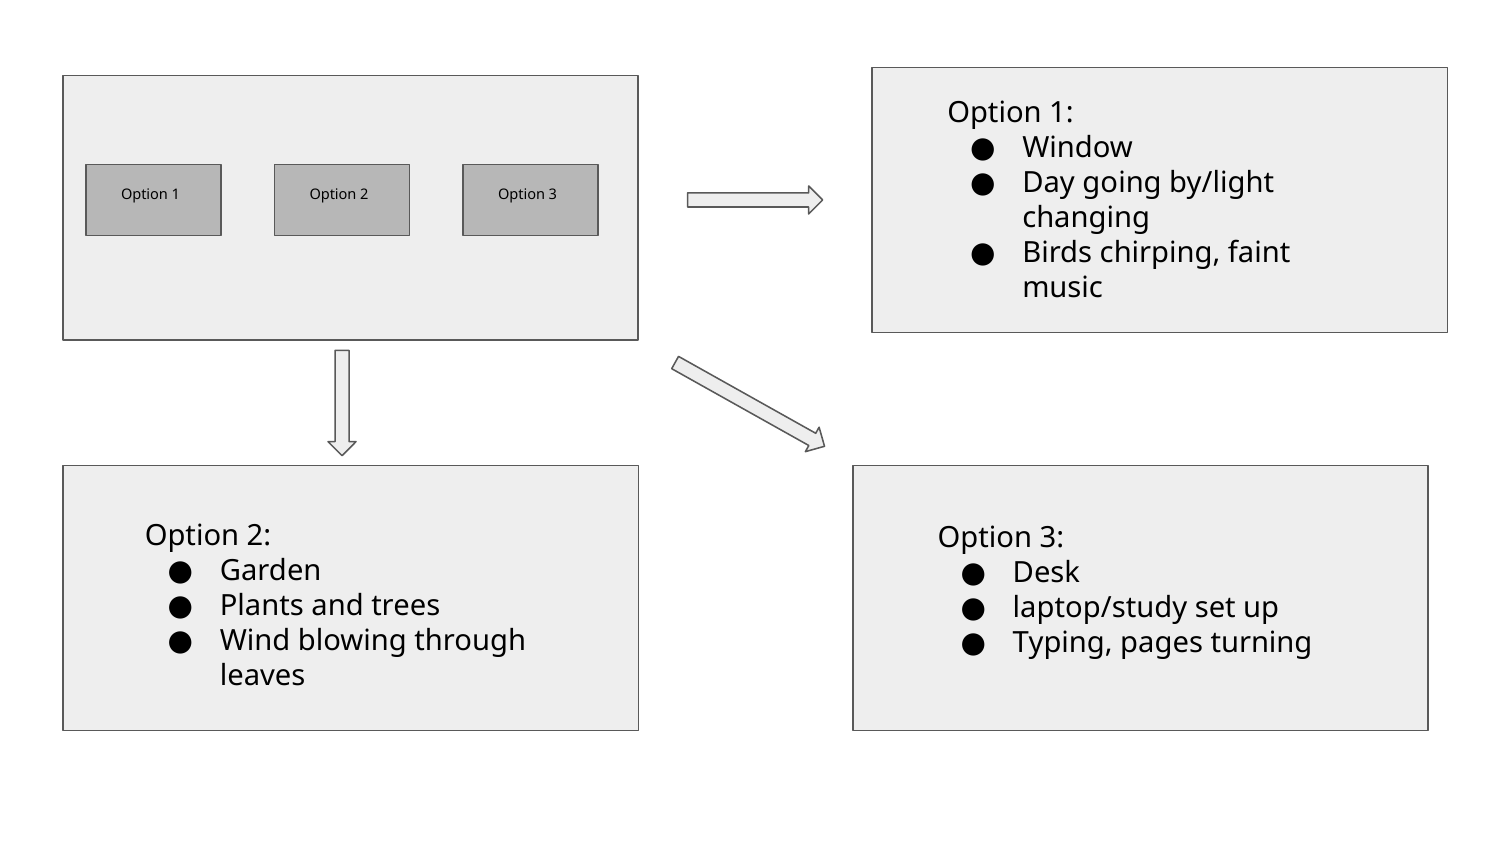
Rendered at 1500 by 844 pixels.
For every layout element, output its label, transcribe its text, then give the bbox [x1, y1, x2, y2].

text_box [327, 350, 357, 456]
text_box [85, 164, 221, 236]
text_box [671, 356, 825, 452]
text_box Option 2: Garden Plants and trees Wind blowing through leaves [129, 501, 572, 707]
text_box [62, 75, 639, 341]
text_box [63, 465, 639, 731]
text_box [687, 185, 823, 215]
text_box Option 2 [294, 175, 390, 211]
text_box Option 1 [106, 175, 201, 211]
text_box Option 3 [483, 175, 578, 211]
text_box [852, 465, 1429, 731]
text_box Option 1: Window Day going by/light changing Birds chirping, faint music [932, 78, 1375, 319]
text_box Option 3: Desk laptop/study set up Typing, pages turning [922, 503, 1355, 674]
text_box [872, 67, 1448, 333]
text_box [462, 164, 599, 236]
text_box [274, 164, 410, 236]
